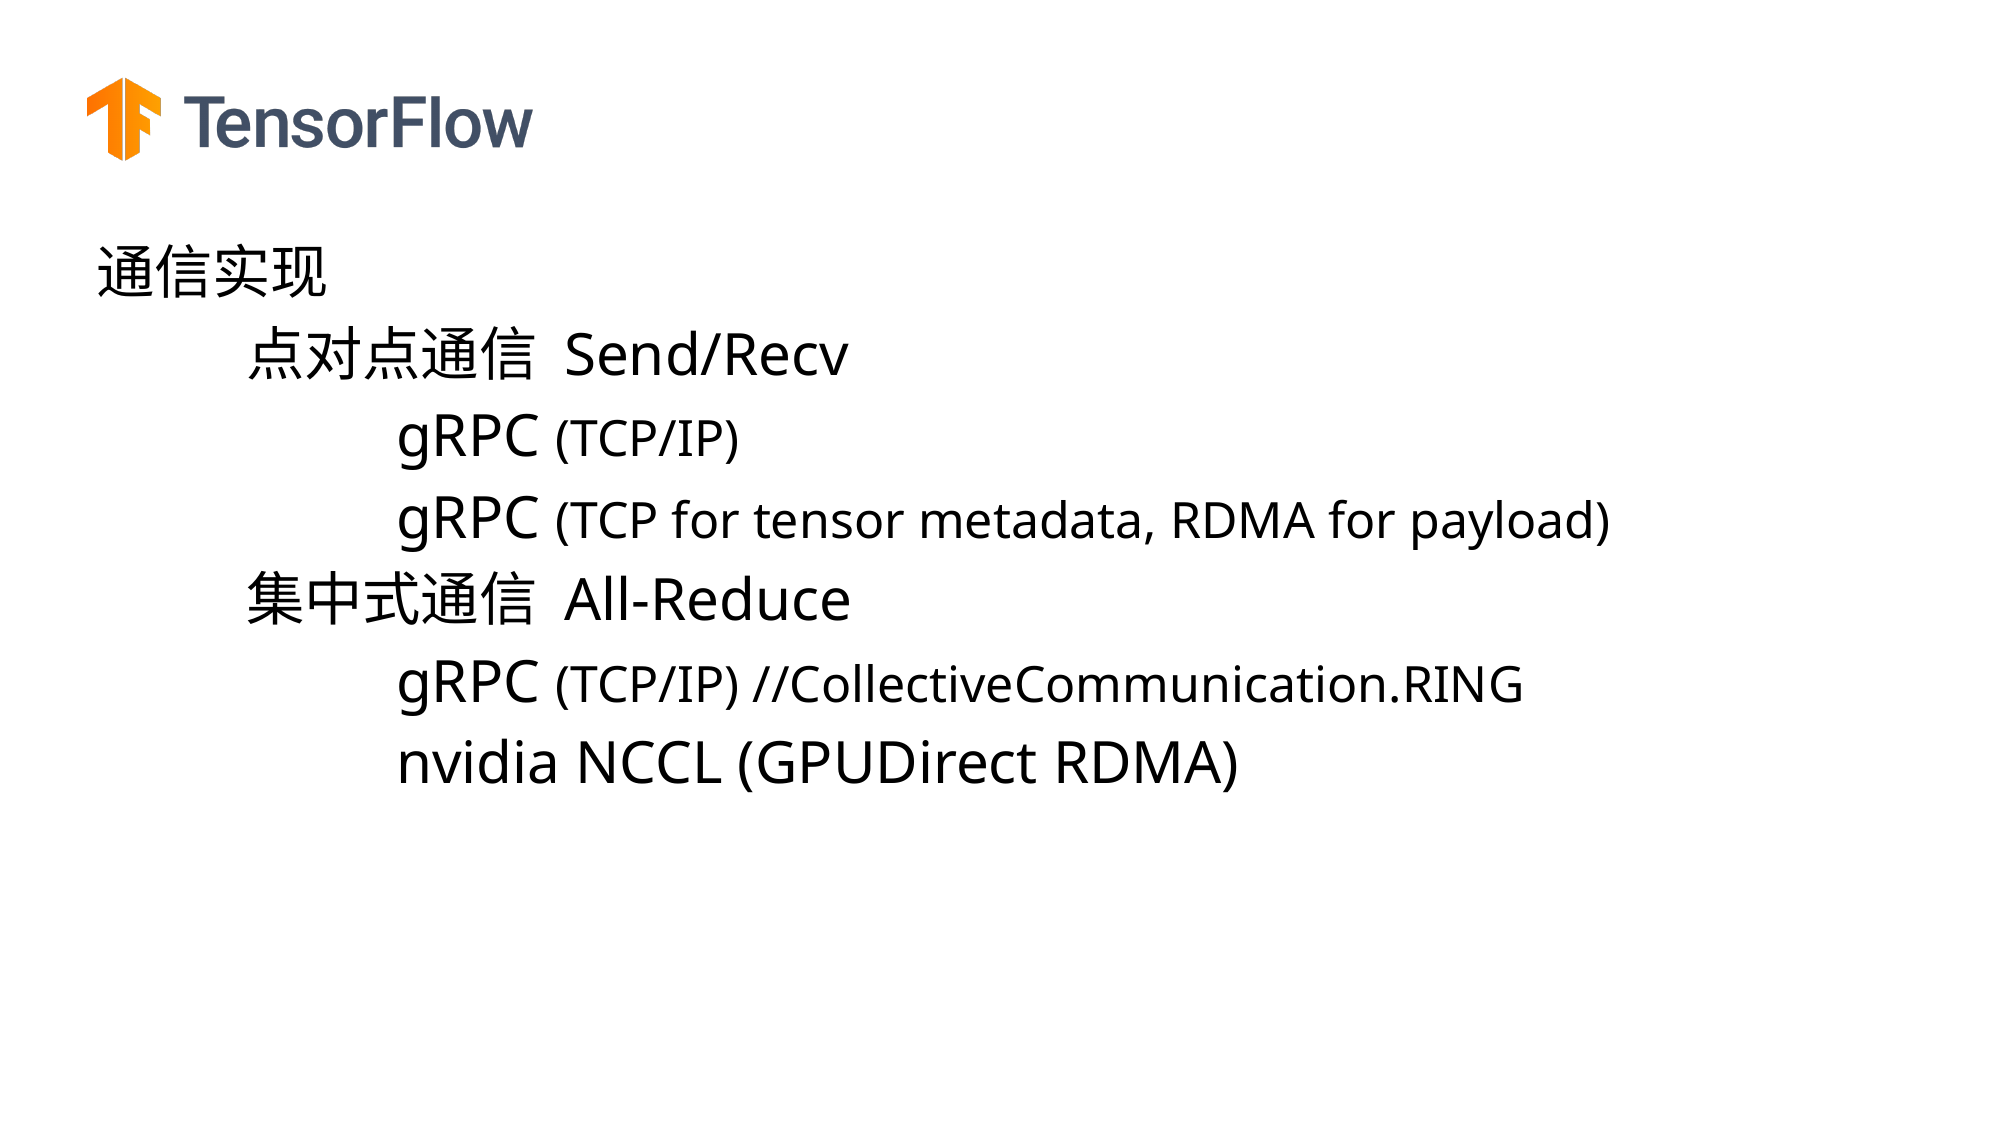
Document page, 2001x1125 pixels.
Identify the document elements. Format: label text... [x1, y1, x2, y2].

list 通信实现 点对点通信 Send/Recv gRPC (TCP/IP) gRPC (TCP for tensor metadata, RDMA for payload) 集中式通信 All-Reduce gRPC (TCP/IP) //CollectiveCommunication.RING nvidia NCCL (GPUDirect RDMA) [96, 235, 1904, 900]
picture [86, 70, 534, 171]
